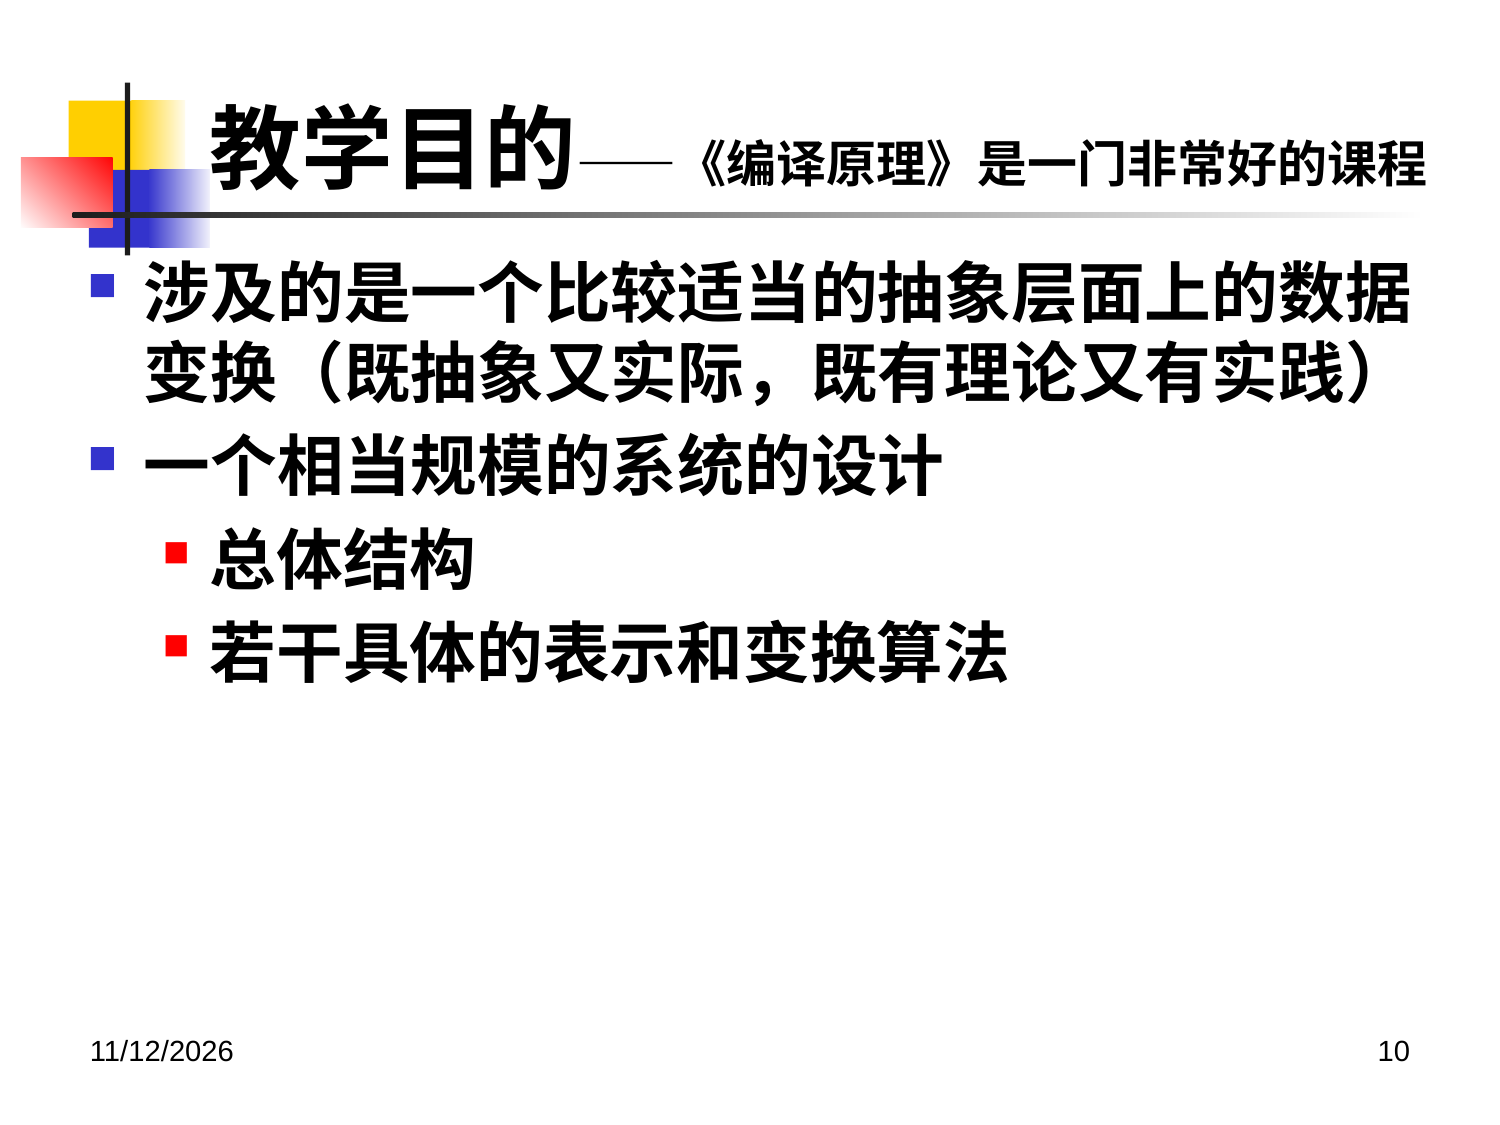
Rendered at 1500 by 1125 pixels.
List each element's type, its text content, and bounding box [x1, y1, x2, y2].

text_box 10 [1074, 1024, 1425, 1103]
text_box 2020/12/14 [75, 1024, 425, 1103]
list 涉及的是一个比较适当的抽象层面上的数据变换（既抽象又实际，既有理论又有实践） 一个相当规模的系统的设计 总体结构 若干具体的表示和变换算法 [72, 243, 1483, 1047]
title 教学目的——《编译原理》是一门非常好的课程 [194, 85, 1466, 208]
